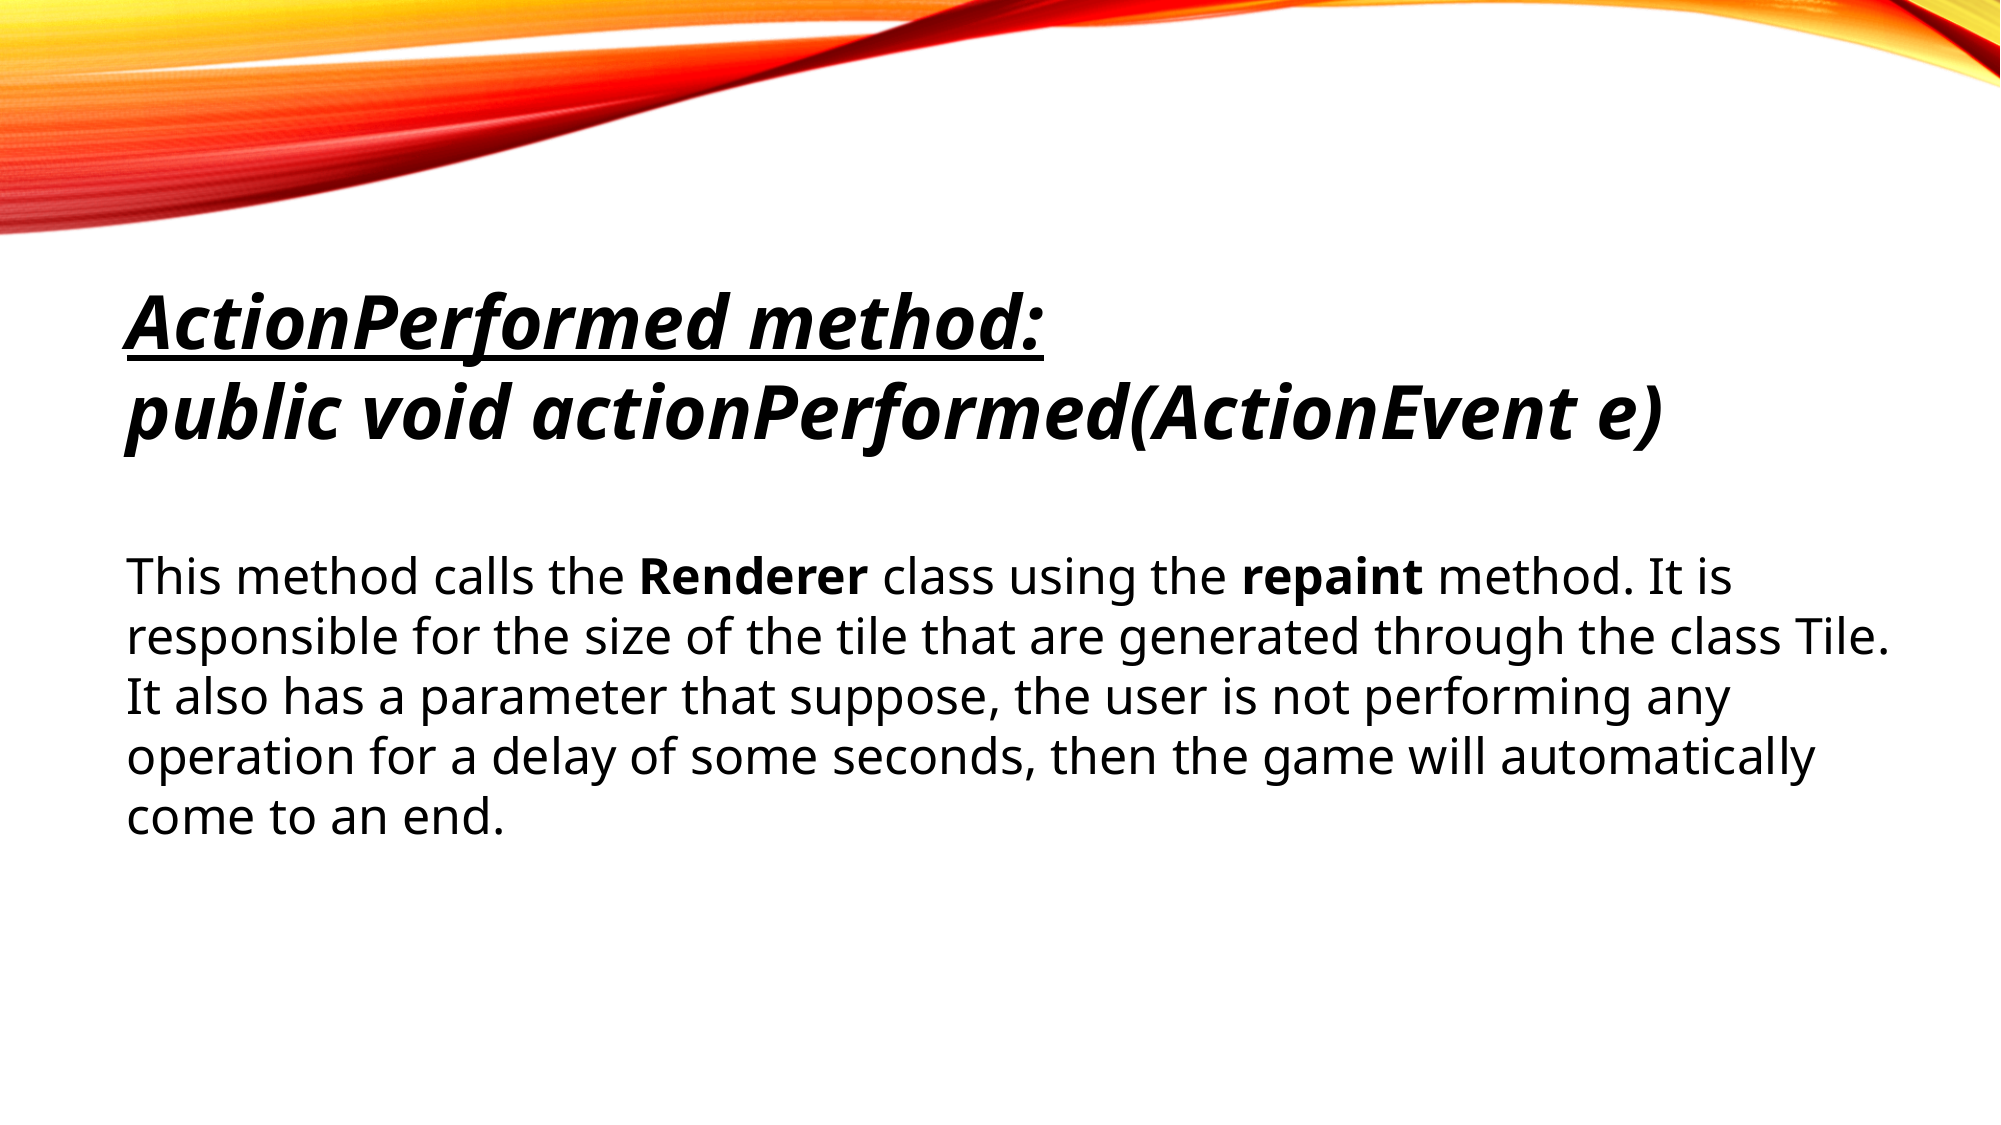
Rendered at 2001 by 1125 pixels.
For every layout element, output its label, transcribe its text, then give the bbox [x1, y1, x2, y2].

text_box ActionPerformed method: public void actionPerformed(ActionEvent e) This method calls the Renderer class using the repaint method. It is responsible for the size of the tile that are generated through the class Tile. It also has a parameter that suppose, the user is not performing any operation for a delay of some seconds, then the game will automatically come to an end. [112, 267, 1915, 852]
picture [0, 0, 2000, 237]
